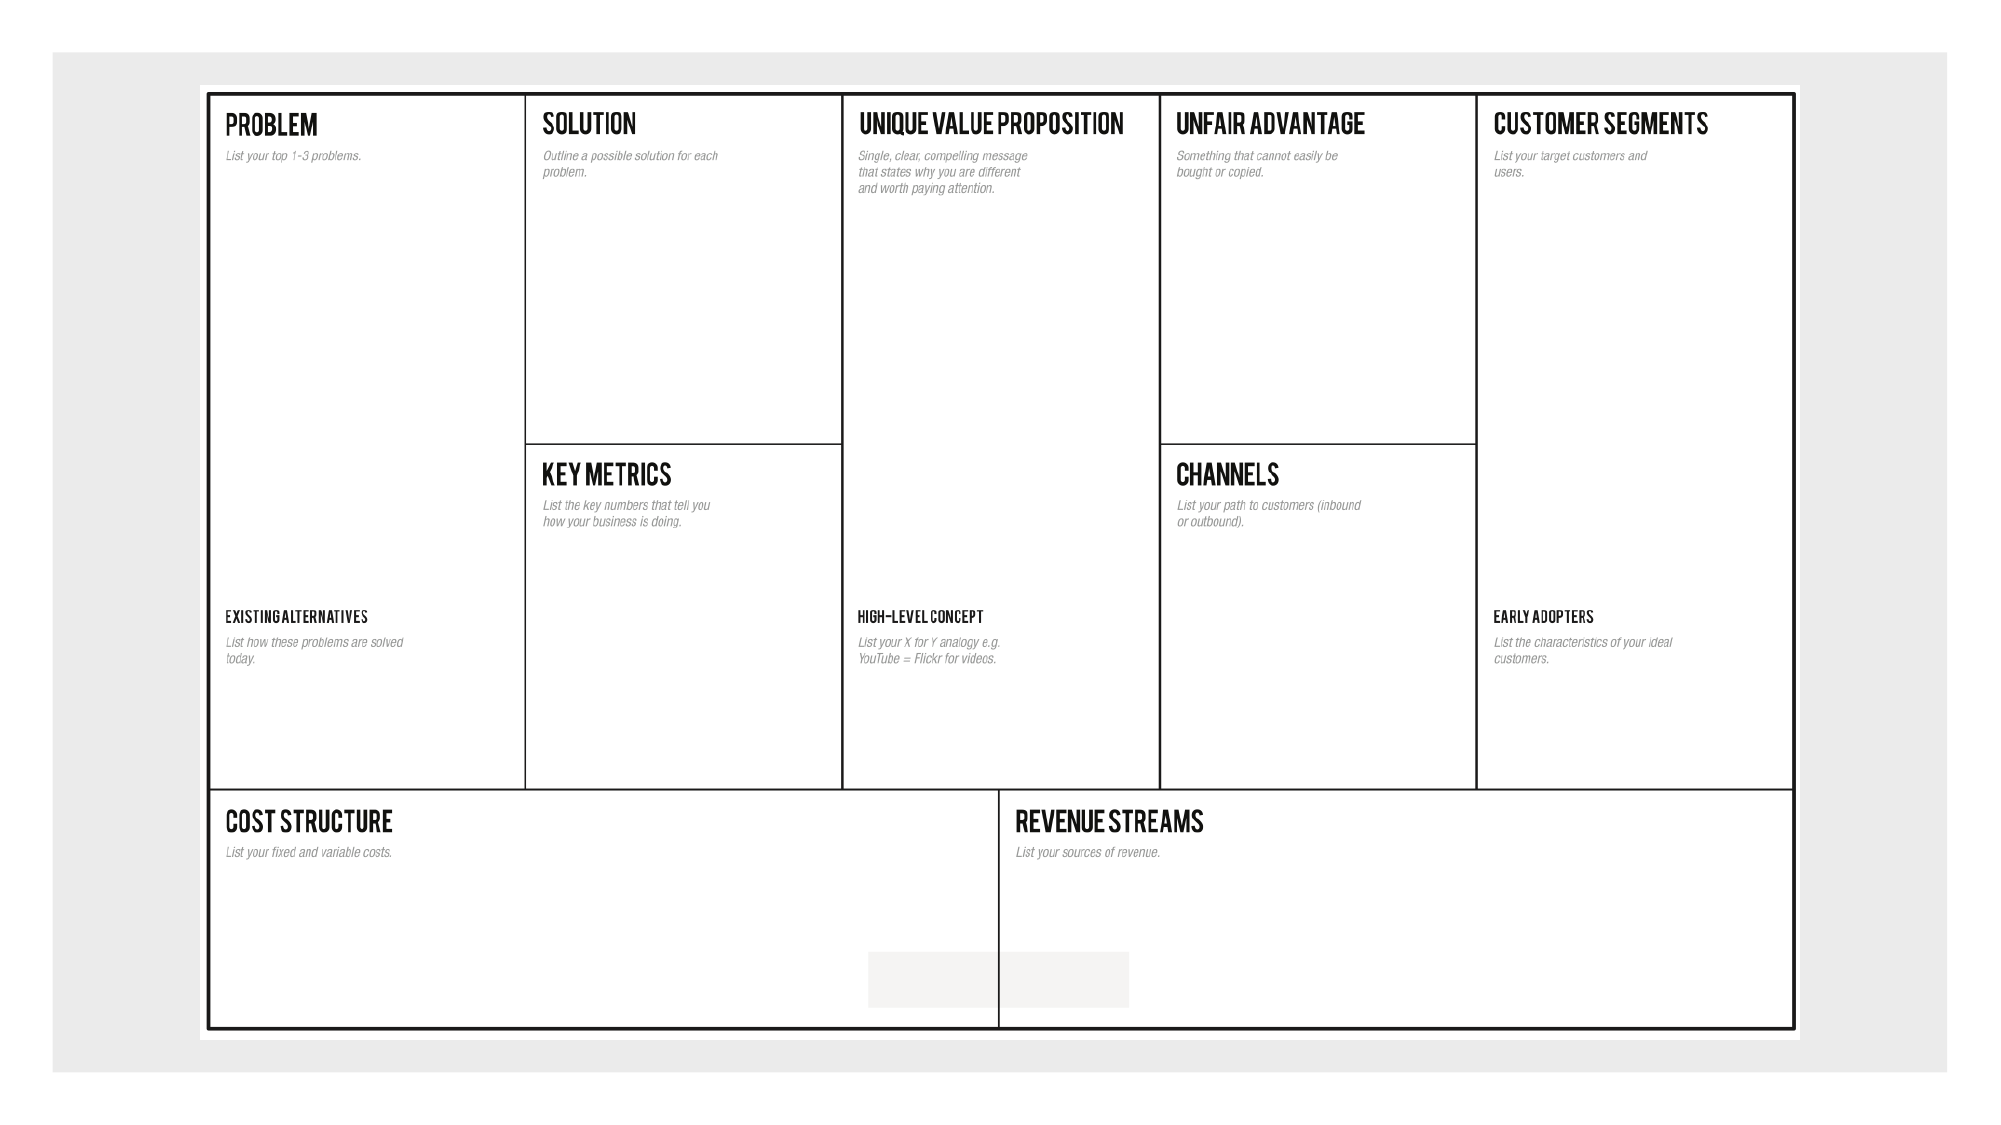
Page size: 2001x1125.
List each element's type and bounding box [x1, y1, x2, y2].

picture [199, 85, 1801, 1040]
text_box [52, 52, 1948, 1073]
